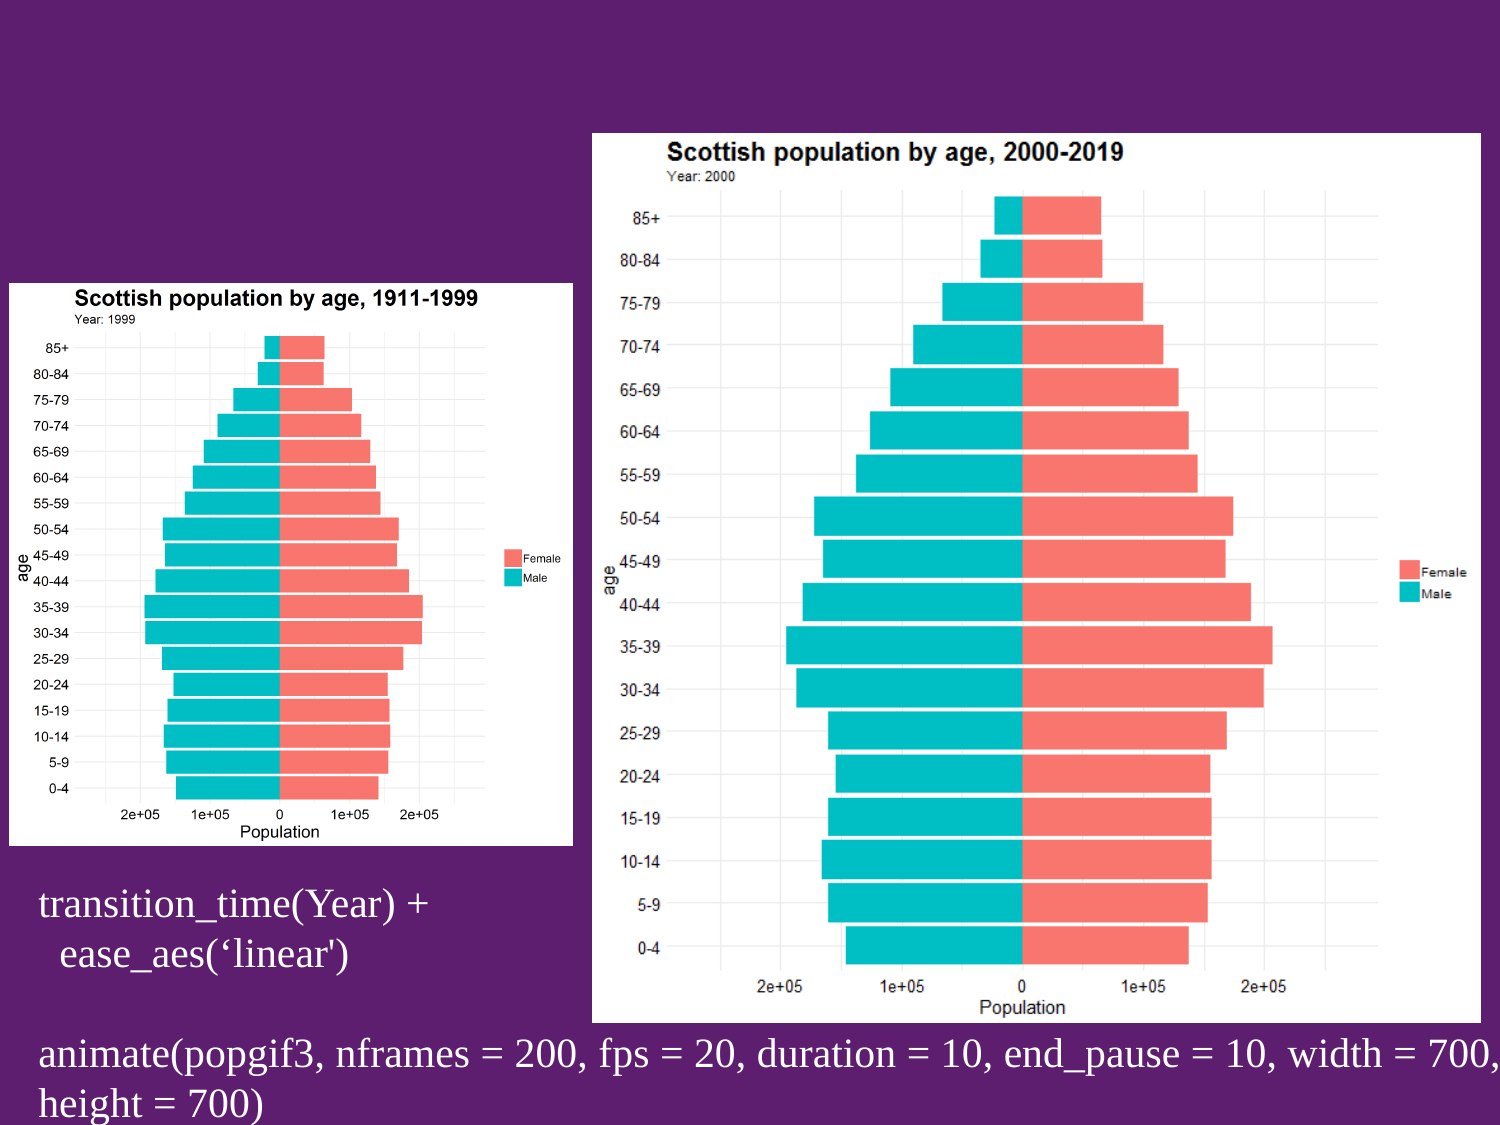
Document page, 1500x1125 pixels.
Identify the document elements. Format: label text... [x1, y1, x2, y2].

picture [9, 282, 573, 846]
text_box transition_time(Year) + ease_aes(‘linear') animate(popgif3, nframes = 200, fps = 20, duration = 10, end_pause = 10, width = 700, height = 700) [23, 868, 1500, 1125]
picture [591, 133, 1482, 1023]
